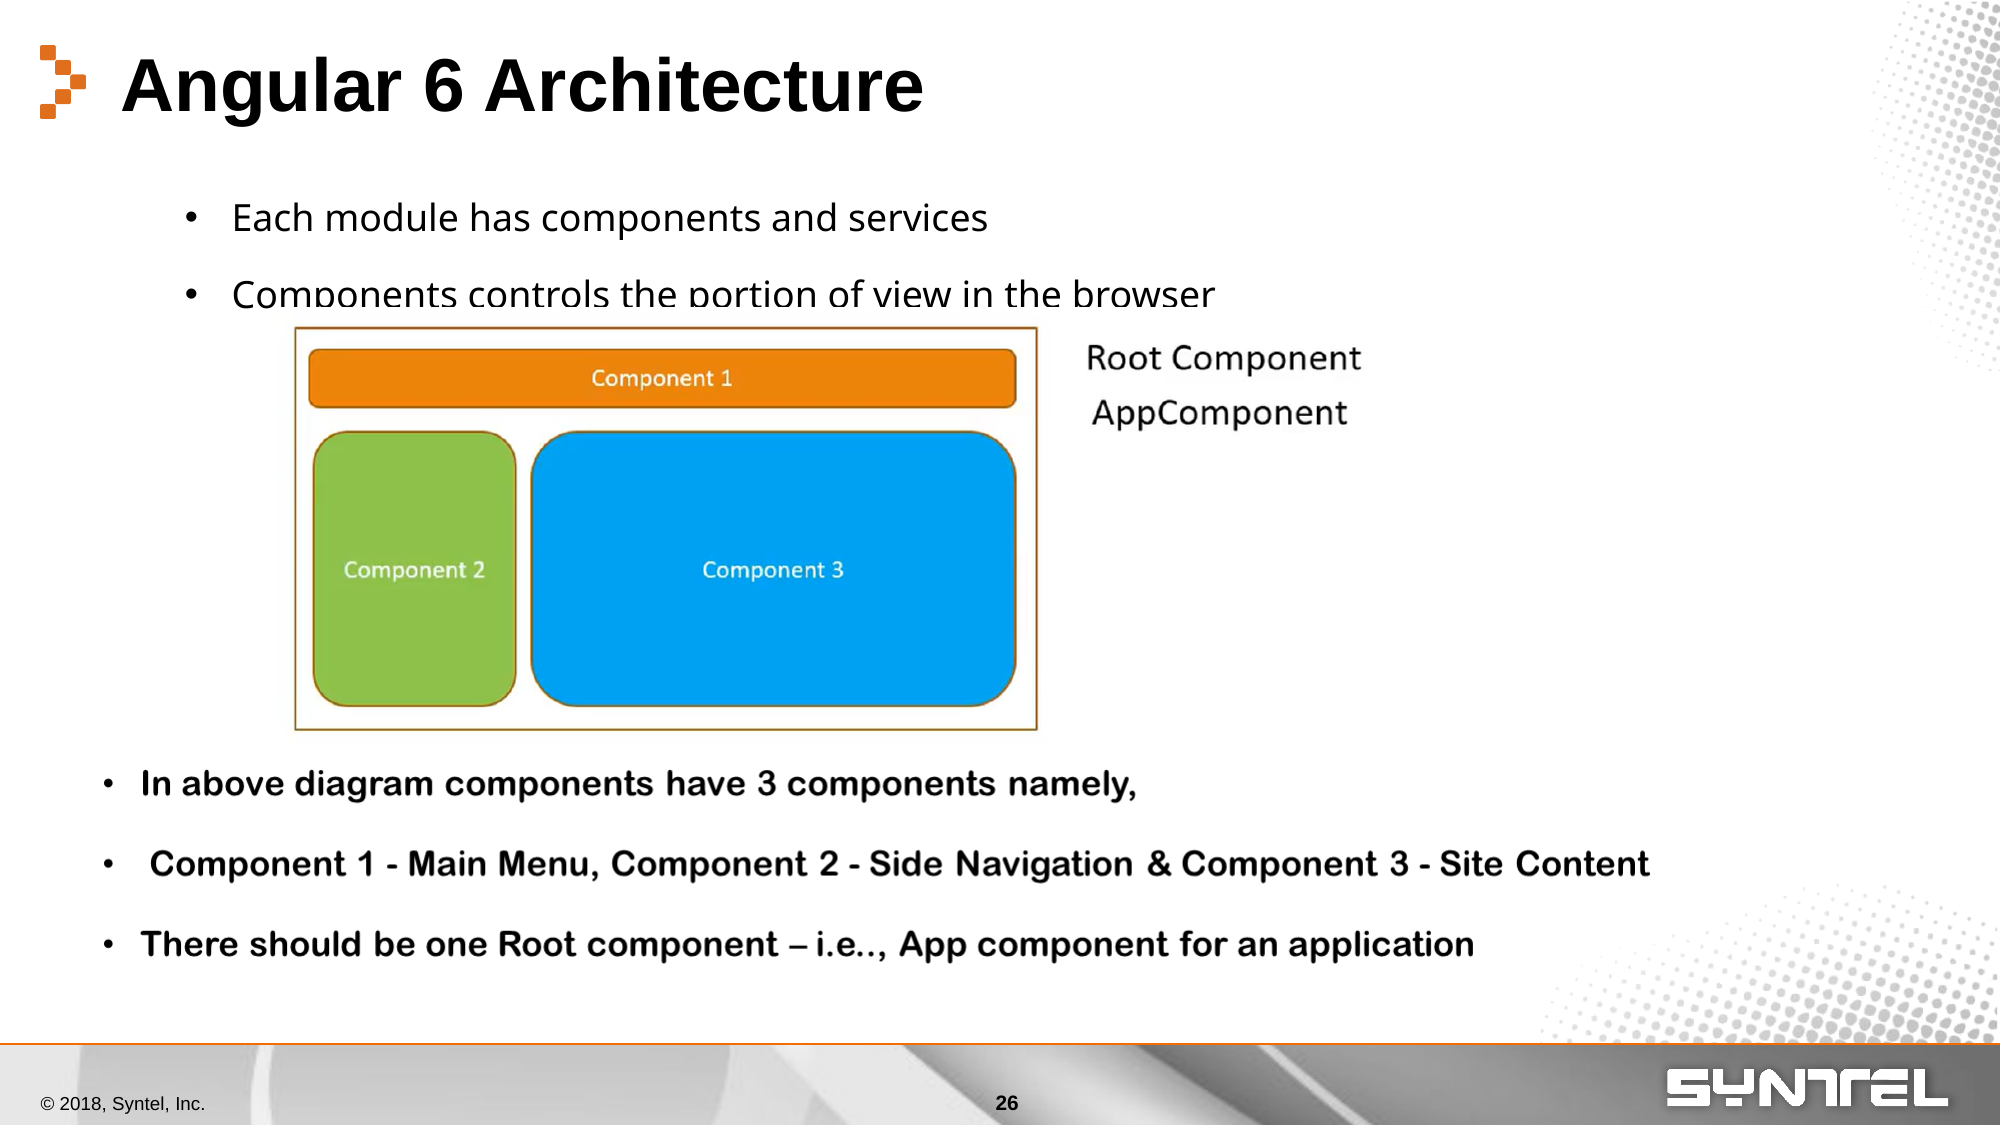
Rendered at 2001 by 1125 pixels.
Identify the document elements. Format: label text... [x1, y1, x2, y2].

picture [1667, 1069, 1949, 1112]
text_box Each module has components and services Components controls the portion of view in the browser [170, 155, 1633, 369]
picture [81, 307, 1670, 984]
picture [40, 45, 86, 119]
list Angular 6 Architecture [120, 28, 1949, 135]
